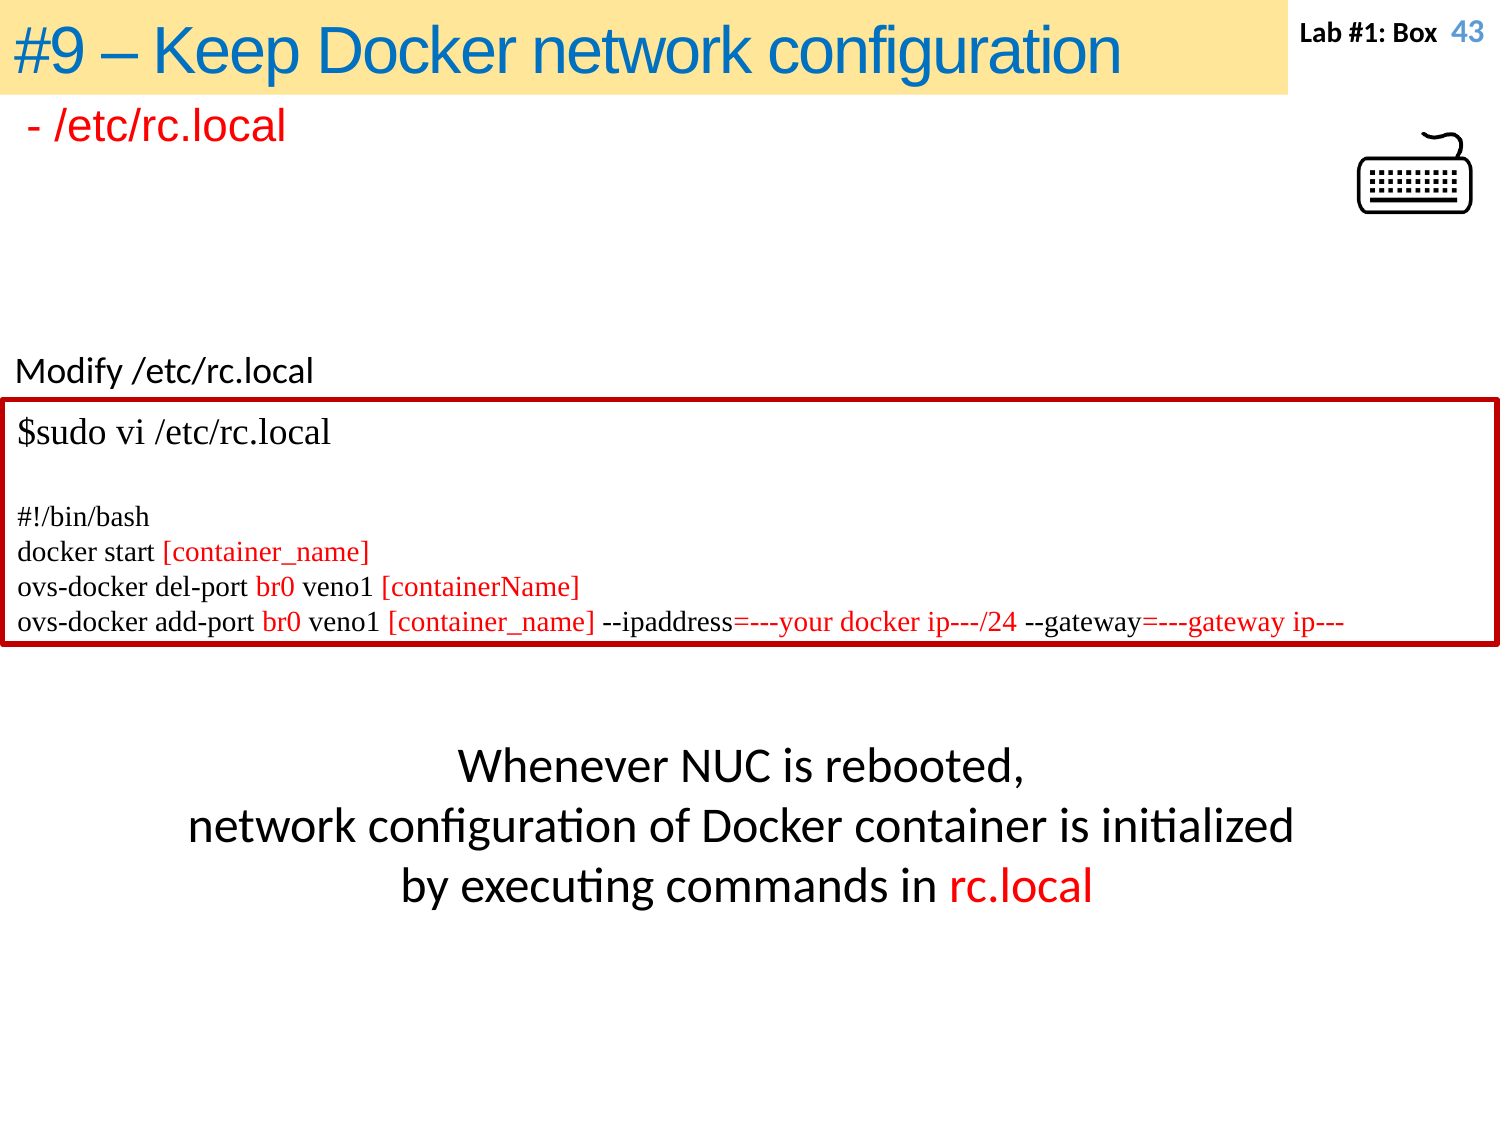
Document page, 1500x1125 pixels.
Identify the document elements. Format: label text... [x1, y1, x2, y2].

picture [1327, 89, 1500, 262]
text_box Modify /etc/rc.local [0, 338, 750, 399]
text_box $sudo vi /etc/rc.local #!/bin/bash docker start [container_name] ovs-docker del-port br0 veno1 [containerName] ovs-docker add-port br0 veno1 [container_name] --ipaddress=---your docker ip---/24 --gateway=---gateway ip--- [2, 399, 1497, 645]
slide_number Lab #1: Box 43 [1288, 0, 1500, 60]
text_box Whenever NUC is rebooted, network configuration of Docker container is initialized by executing commands in rc.local [0, 725, 1497, 921]
text_box #9 – Keep Docker network configuration [0, 0, 1288, 95]
text_box - /etc/rc.local [11, 88, 302, 159]
